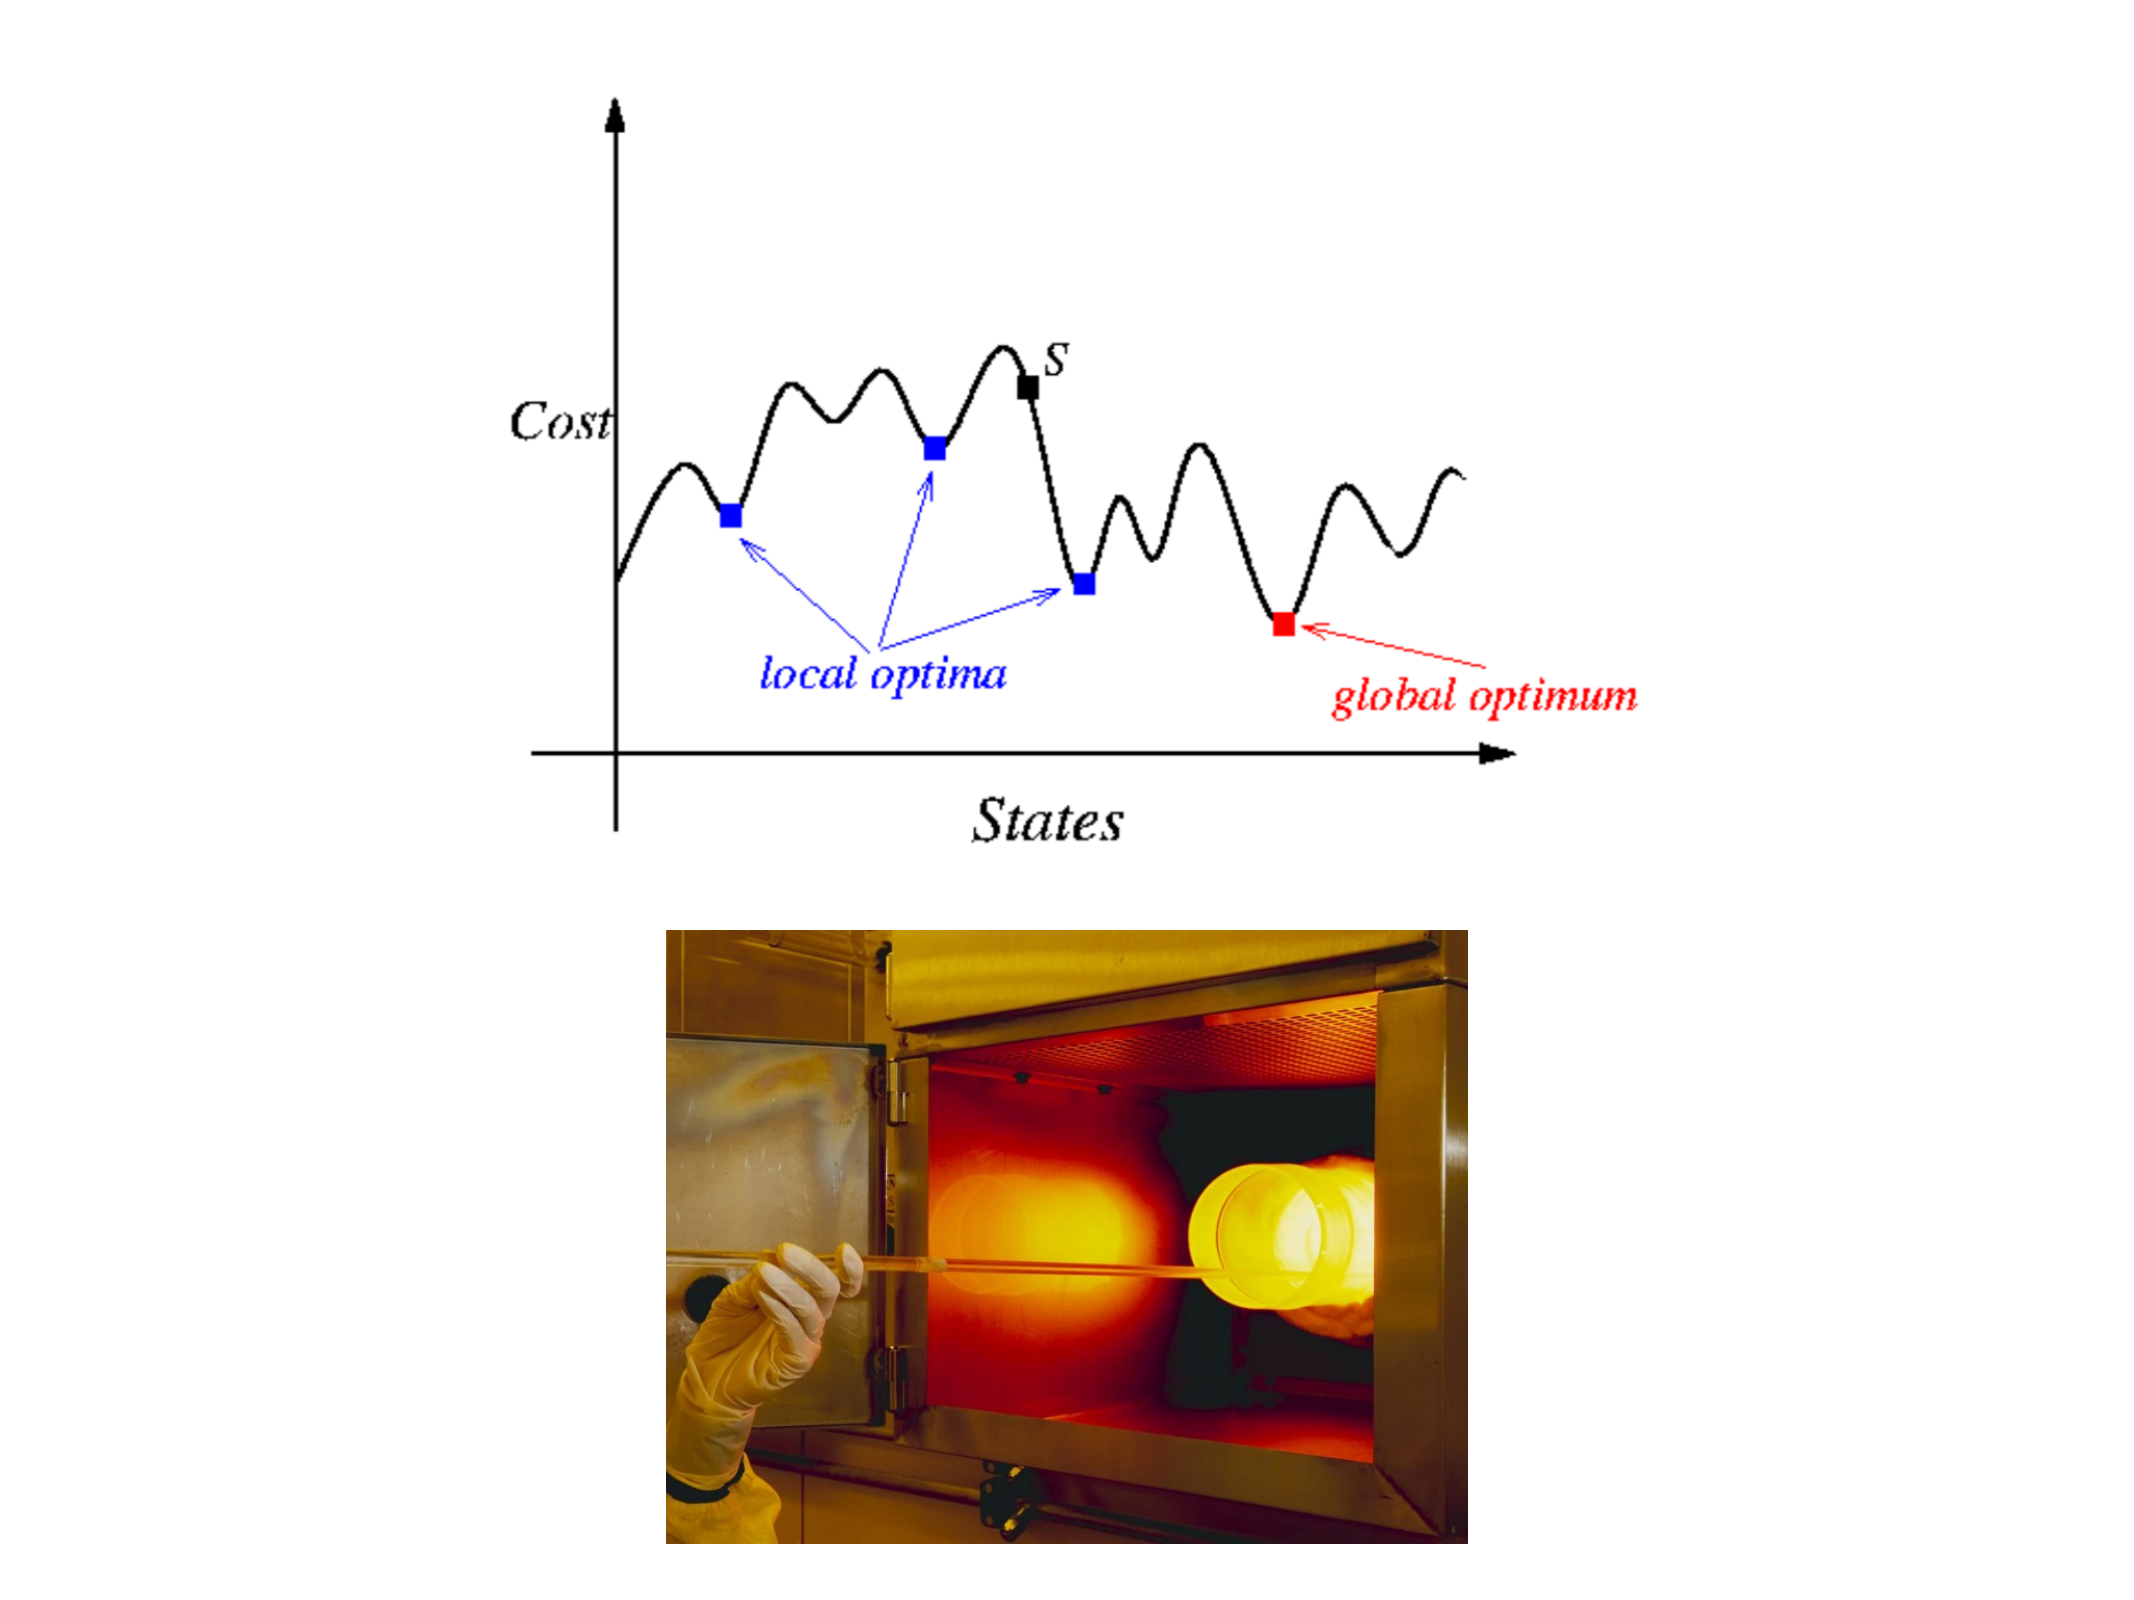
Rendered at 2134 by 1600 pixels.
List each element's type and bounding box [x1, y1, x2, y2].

picture [665, 930, 1468, 1544]
picture [453, 85, 1680, 876]
